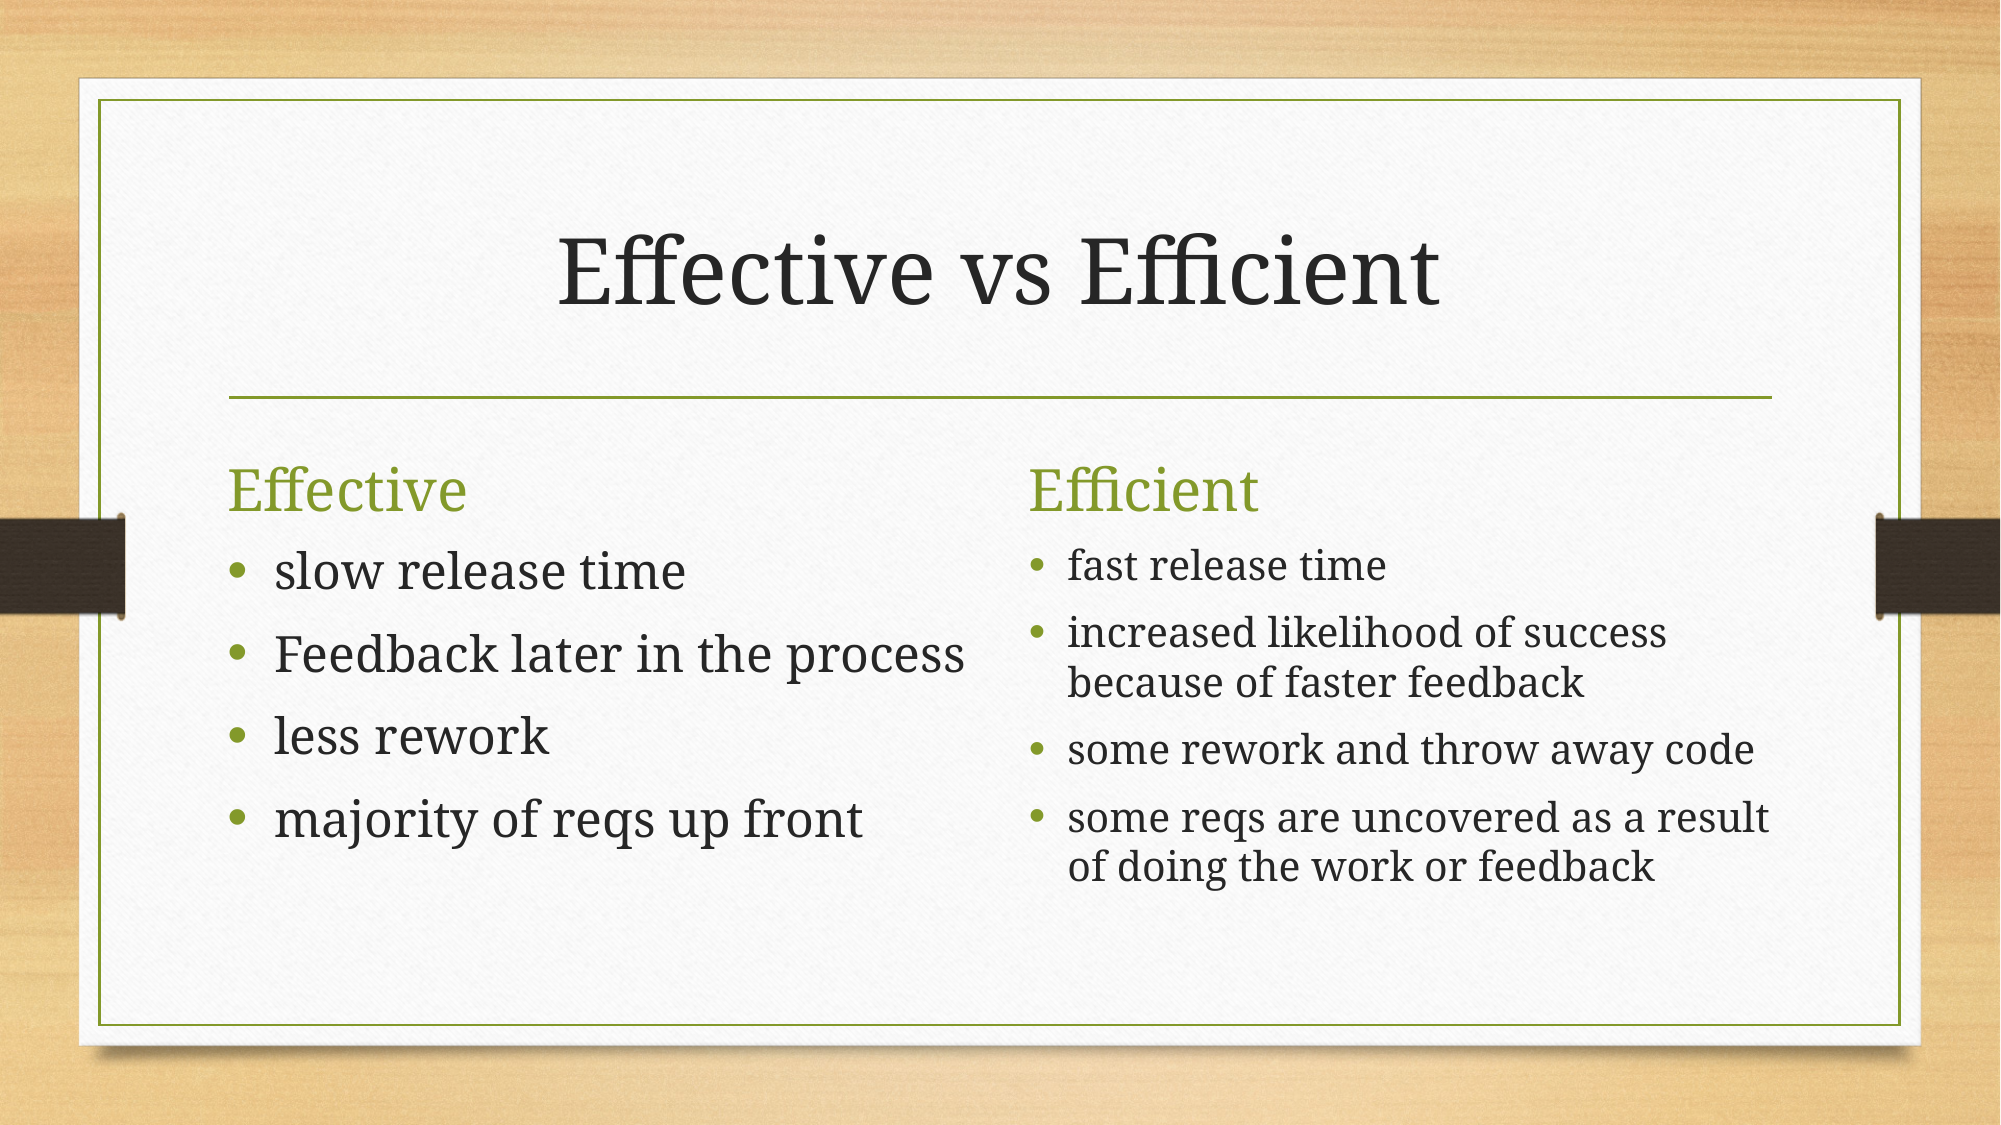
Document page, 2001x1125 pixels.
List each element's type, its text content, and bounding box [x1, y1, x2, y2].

list Effective [212, 436, 987, 531]
title Effective vs Efficient [212, 161, 1788, 375]
list slow release time Feedback later in the process less rework majority of reqs up front [212, 532, 987, 964]
picture [0, 0, 2001, 1125]
list Efficient [1013, 436, 1788, 531]
list fast release time increased likelihood of success because of faster feedback some rework and throw away code some reqs are uncovered as a result of doing the work or feedback [1013, 532, 1788, 964]
